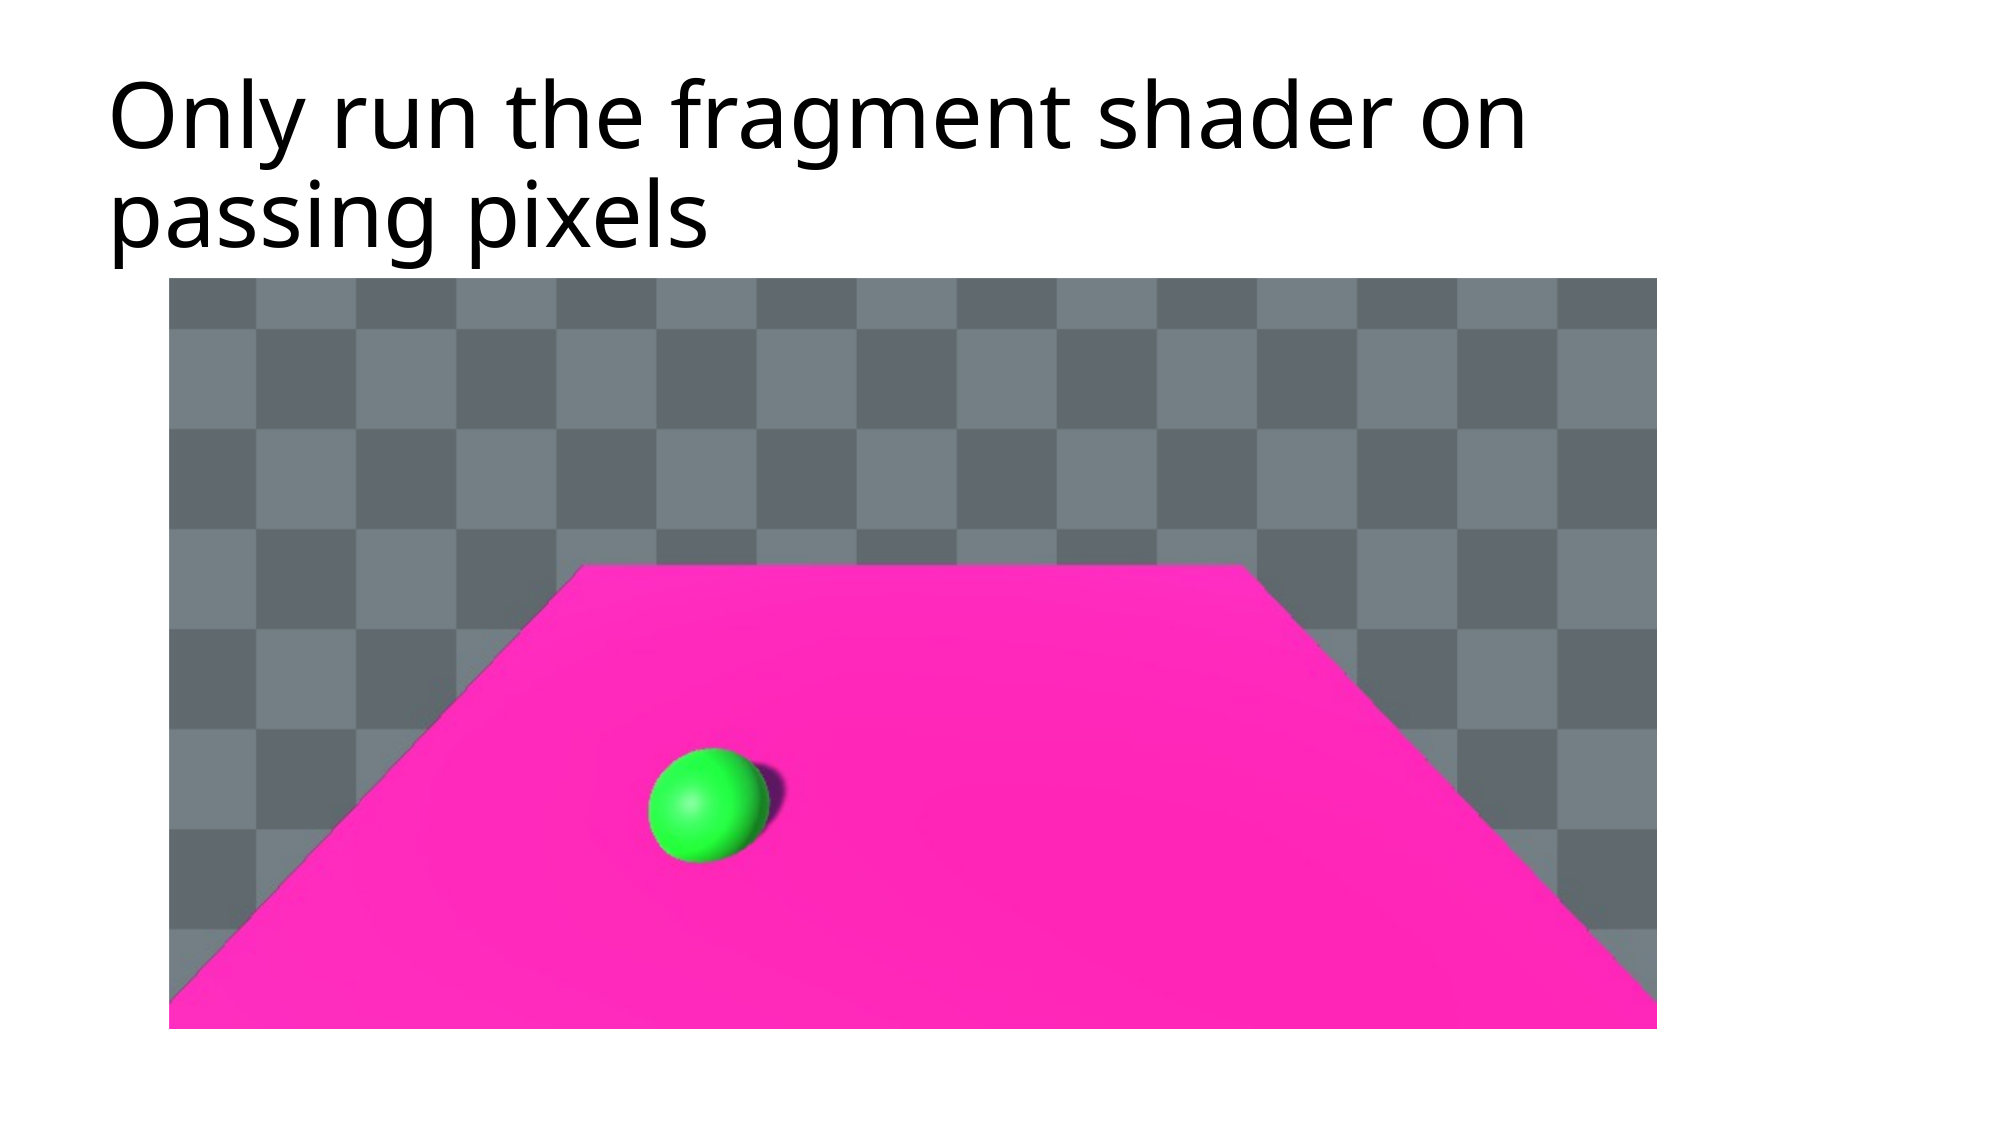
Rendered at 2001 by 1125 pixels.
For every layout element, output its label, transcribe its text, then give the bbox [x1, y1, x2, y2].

title Only run the fragment shader on passing pixels [92, 59, 1863, 278]
picture [168, 277, 1656, 1029]
